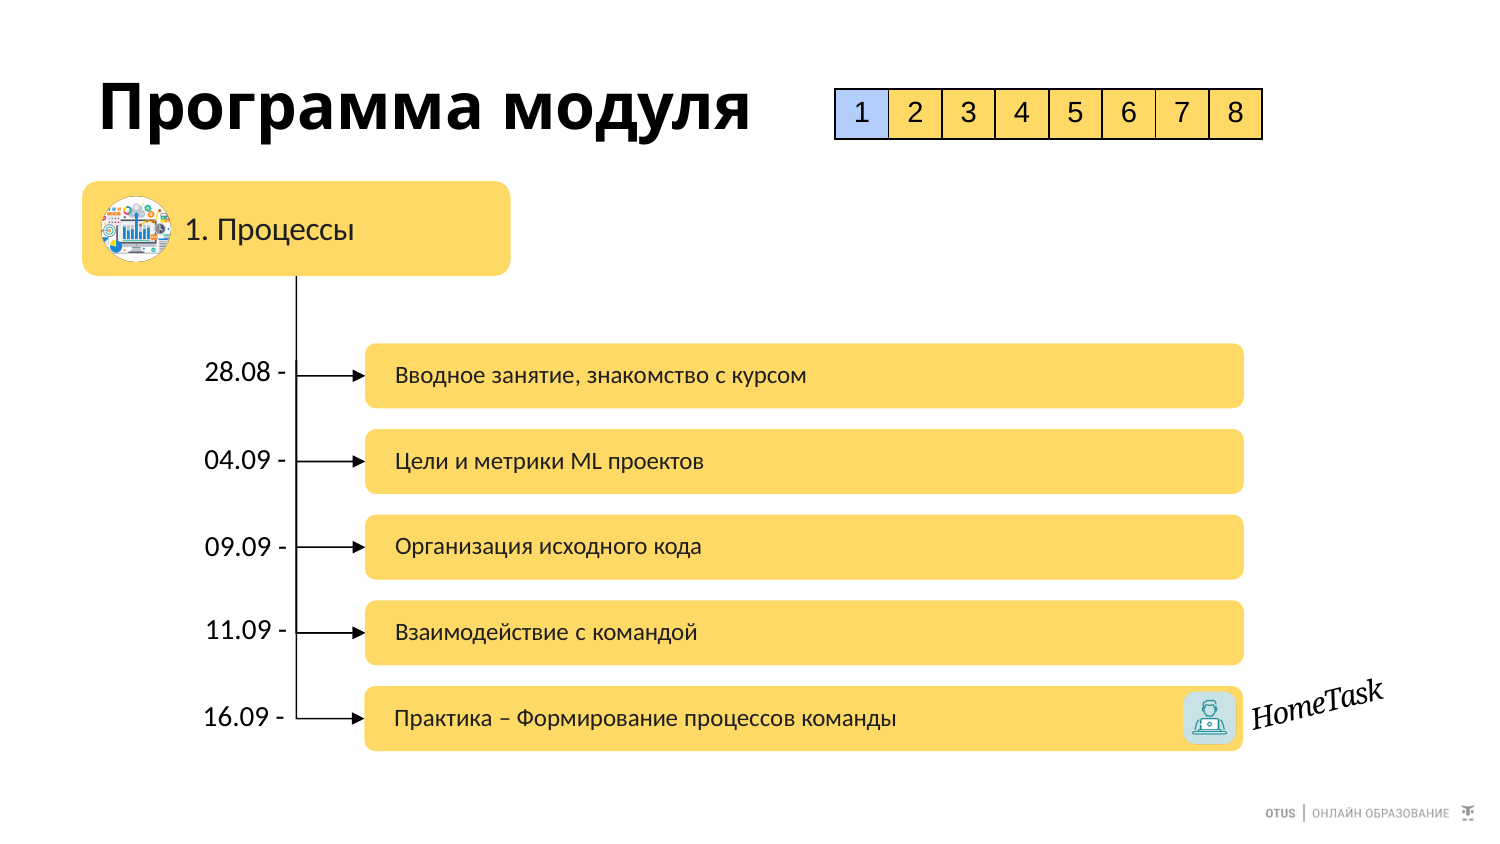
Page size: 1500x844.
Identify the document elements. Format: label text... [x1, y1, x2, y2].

title Программа модуля [95, 62, 817, 206]
text_box [1240, 603, 1244, 663]
text_box HomeTask [1248, 675, 1387, 737]
picture [1263, 799, 1476, 824]
text_box 11.09 - [203, 608, 290, 646]
table_header 2 [889, 90, 941, 138]
text_box 04.09 - [202, 438, 289, 476]
table_header 5 [1050, 90, 1101, 138]
table_header 1 [836, 90, 888, 138]
table_header 4 [996, 90, 1048, 138]
picture [101, 196, 171, 263]
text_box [295, 275, 1237, 746]
table_header 3 [943, 90, 994, 138]
table_header 6 [1103, 90, 1155, 138]
text_box [82, 181, 511, 277]
text_box [1240, 431, 1244, 492]
text_box 09.09 - [203, 524, 290, 562]
text_box [1236, 689, 1243, 751]
text_box [1240, 346, 1244, 406]
table_header 7 [1156, 90, 1208, 138]
text_box 1. Процессы [182, 204, 360, 247]
table_header 8 [1210, 90, 1261, 138]
text_box 16.09 - [200, 694, 287, 732]
text_box [1240, 517, 1244, 577]
text_box 28.08 - [202, 350, 289, 388]
